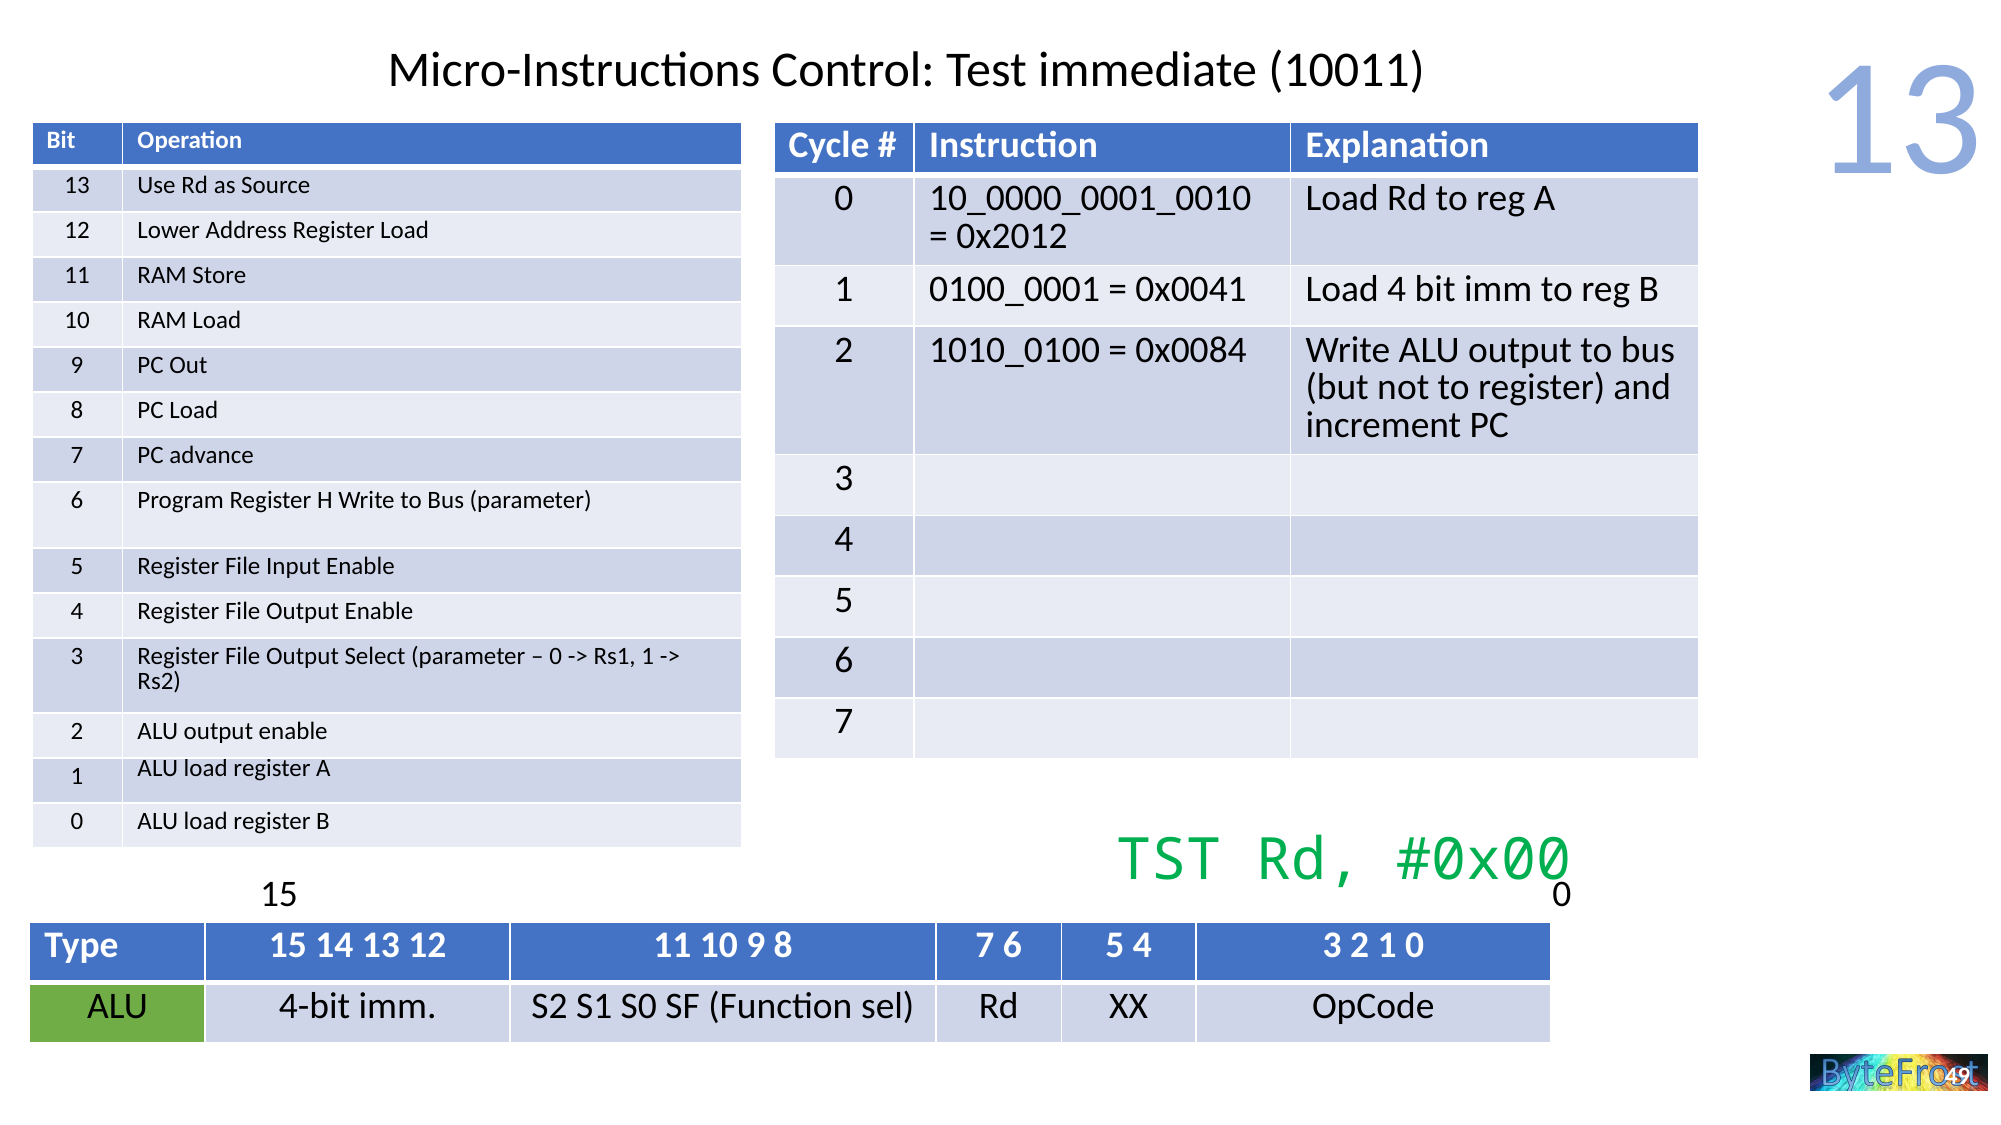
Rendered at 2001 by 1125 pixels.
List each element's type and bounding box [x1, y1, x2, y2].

table_cell [33, 549, 122, 592]
table_cell [33, 714, 122, 757]
table_cell [33, 639, 122, 712]
table_cell [33, 170, 122, 211]
table_header [937, 923, 1061, 980]
text_box [245, 813, 1590, 921]
table_cell [1291, 699, 1698, 758]
table_cell [915, 327, 1290, 454]
table_cell [1291, 516, 1698, 575]
table_cell [33, 438, 122, 481]
table_cell [33, 258, 122, 301]
table_cell [775, 699, 913, 758]
table_header [511, 923, 935, 980]
table_cell [30, 985, 204, 1042]
table_cell [775, 266, 913, 325]
table_cell [33, 213, 122, 256]
table_cell [123, 594, 741, 637]
table_cell [33, 348, 122, 391]
table_cell [123, 639, 741, 712]
table_cell [775, 577, 913, 636]
table_cell [123, 393, 741, 436]
table_cell [1291, 327, 1698, 454]
table_cell [123, 303, 741, 346]
table_cell [1291, 577, 1698, 636]
subtitle [156, 35, 1657, 104]
table_cell [123, 804, 741, 847]
table_header [30, 923, 204, 980]
table_header [123, 123, 741, 164]
table_cell [915, 699, 1290, 758]
table_cell [123, 714, 741, 757]
slide_number [1535, 1044, 1986, 1105]
table_header [1291, 123, 1698, 172]
picture [1810, 1054, 1988, 1091]
table_cell [33, 804, 122, 847]
table_cell [775, 516, 913, 575]
table_cell [33, 303, 122, 346]
table_cell [123, 759, 741, 802]
table_cell [775, 327, 913, 454]
table_cell [937, 985, 1061, 1042]
table_cell [775, 638, 913, 697]
table_cell [123, 483, 741, 547]
table_cell [1291, 266, 1698, 325]
text_box [1799, 0, 1999, 215]
table_header [1197, 923, 1550, 980]
table_header [915, 123, 1290, 172]
table_cell [123, 213, 741, 256]
table_cell [915, 577, 1290, 636]
table_cell [123, 549, 741, 592]
table_cell [33, 393, 122, 436]
table_cell [123, 438, 741, 481]
table_cell [915, 178, 1290, 265]
table_cell [1291, 638, 1698, 697]
table_header [206, 923, 509, 980]
table_cell [123, 348, 741, 391]
table_cell [1062, 985, 1195, 1042]
table_cell [33, 594, 122, 637]
table_cell [1197, 985, 1550, 1042]
table_header [775, 123, 913, 172]
table_cell [206, 985, 509, 1042]
table_cell [915, 455, 1290, 515]
table_cell [123, 170, 741, 211]
table_cell [915, 516, 1290, 575]
table_header [1062, 923, 1195, 980]
table_cell [775, 178, 913, 265]
table_cell [1291, 178, 1698, 265]
table_header [33, 123, 122, 164]
table_cell [915, 266, 1290, 325]
table_cell [123, 258, 741, 301]
table_cell [915, 638, 1290, 697]
table_cell [1291, 455, 1698, 515]
table_cell [511, 985, 935, 1042]
table_cell [33, 759, 122, 802]
table_cell [775, 455, 913, 515]
table_cell [33, 483, 122, 547]
